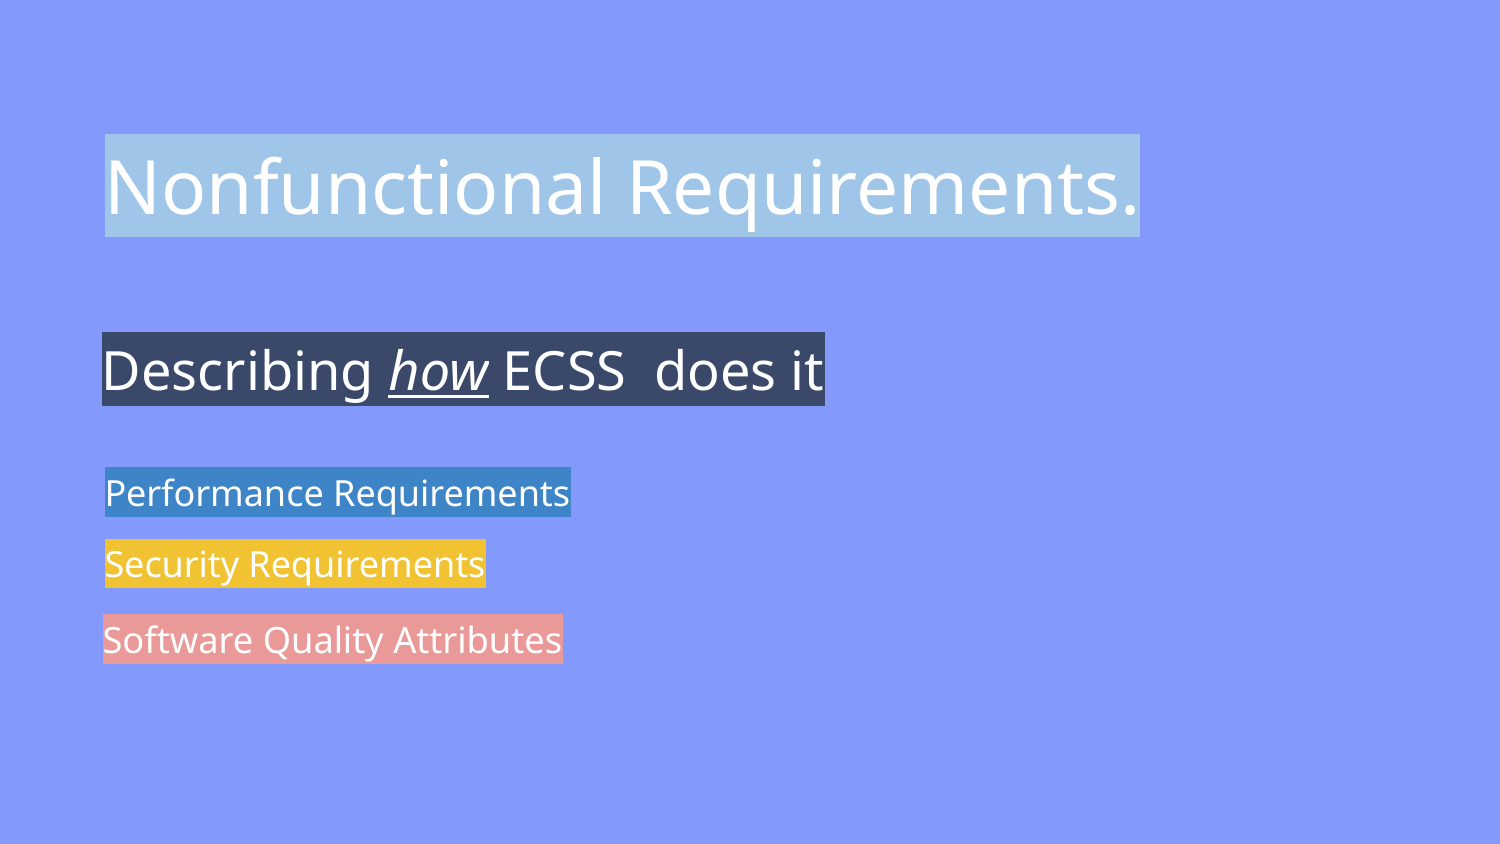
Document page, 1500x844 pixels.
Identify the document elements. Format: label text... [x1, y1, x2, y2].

title Describing how ECSS does it [86, 320, 1249, 434]
title Security Requirements [89, 526, 513, 601]
title Software Quality Attributes [87, 601, 700, 676]
title Nonfunctional Requirements. [89, 77, 1411, 292]
title Performance Requirements [89, 455, 594, 529]
